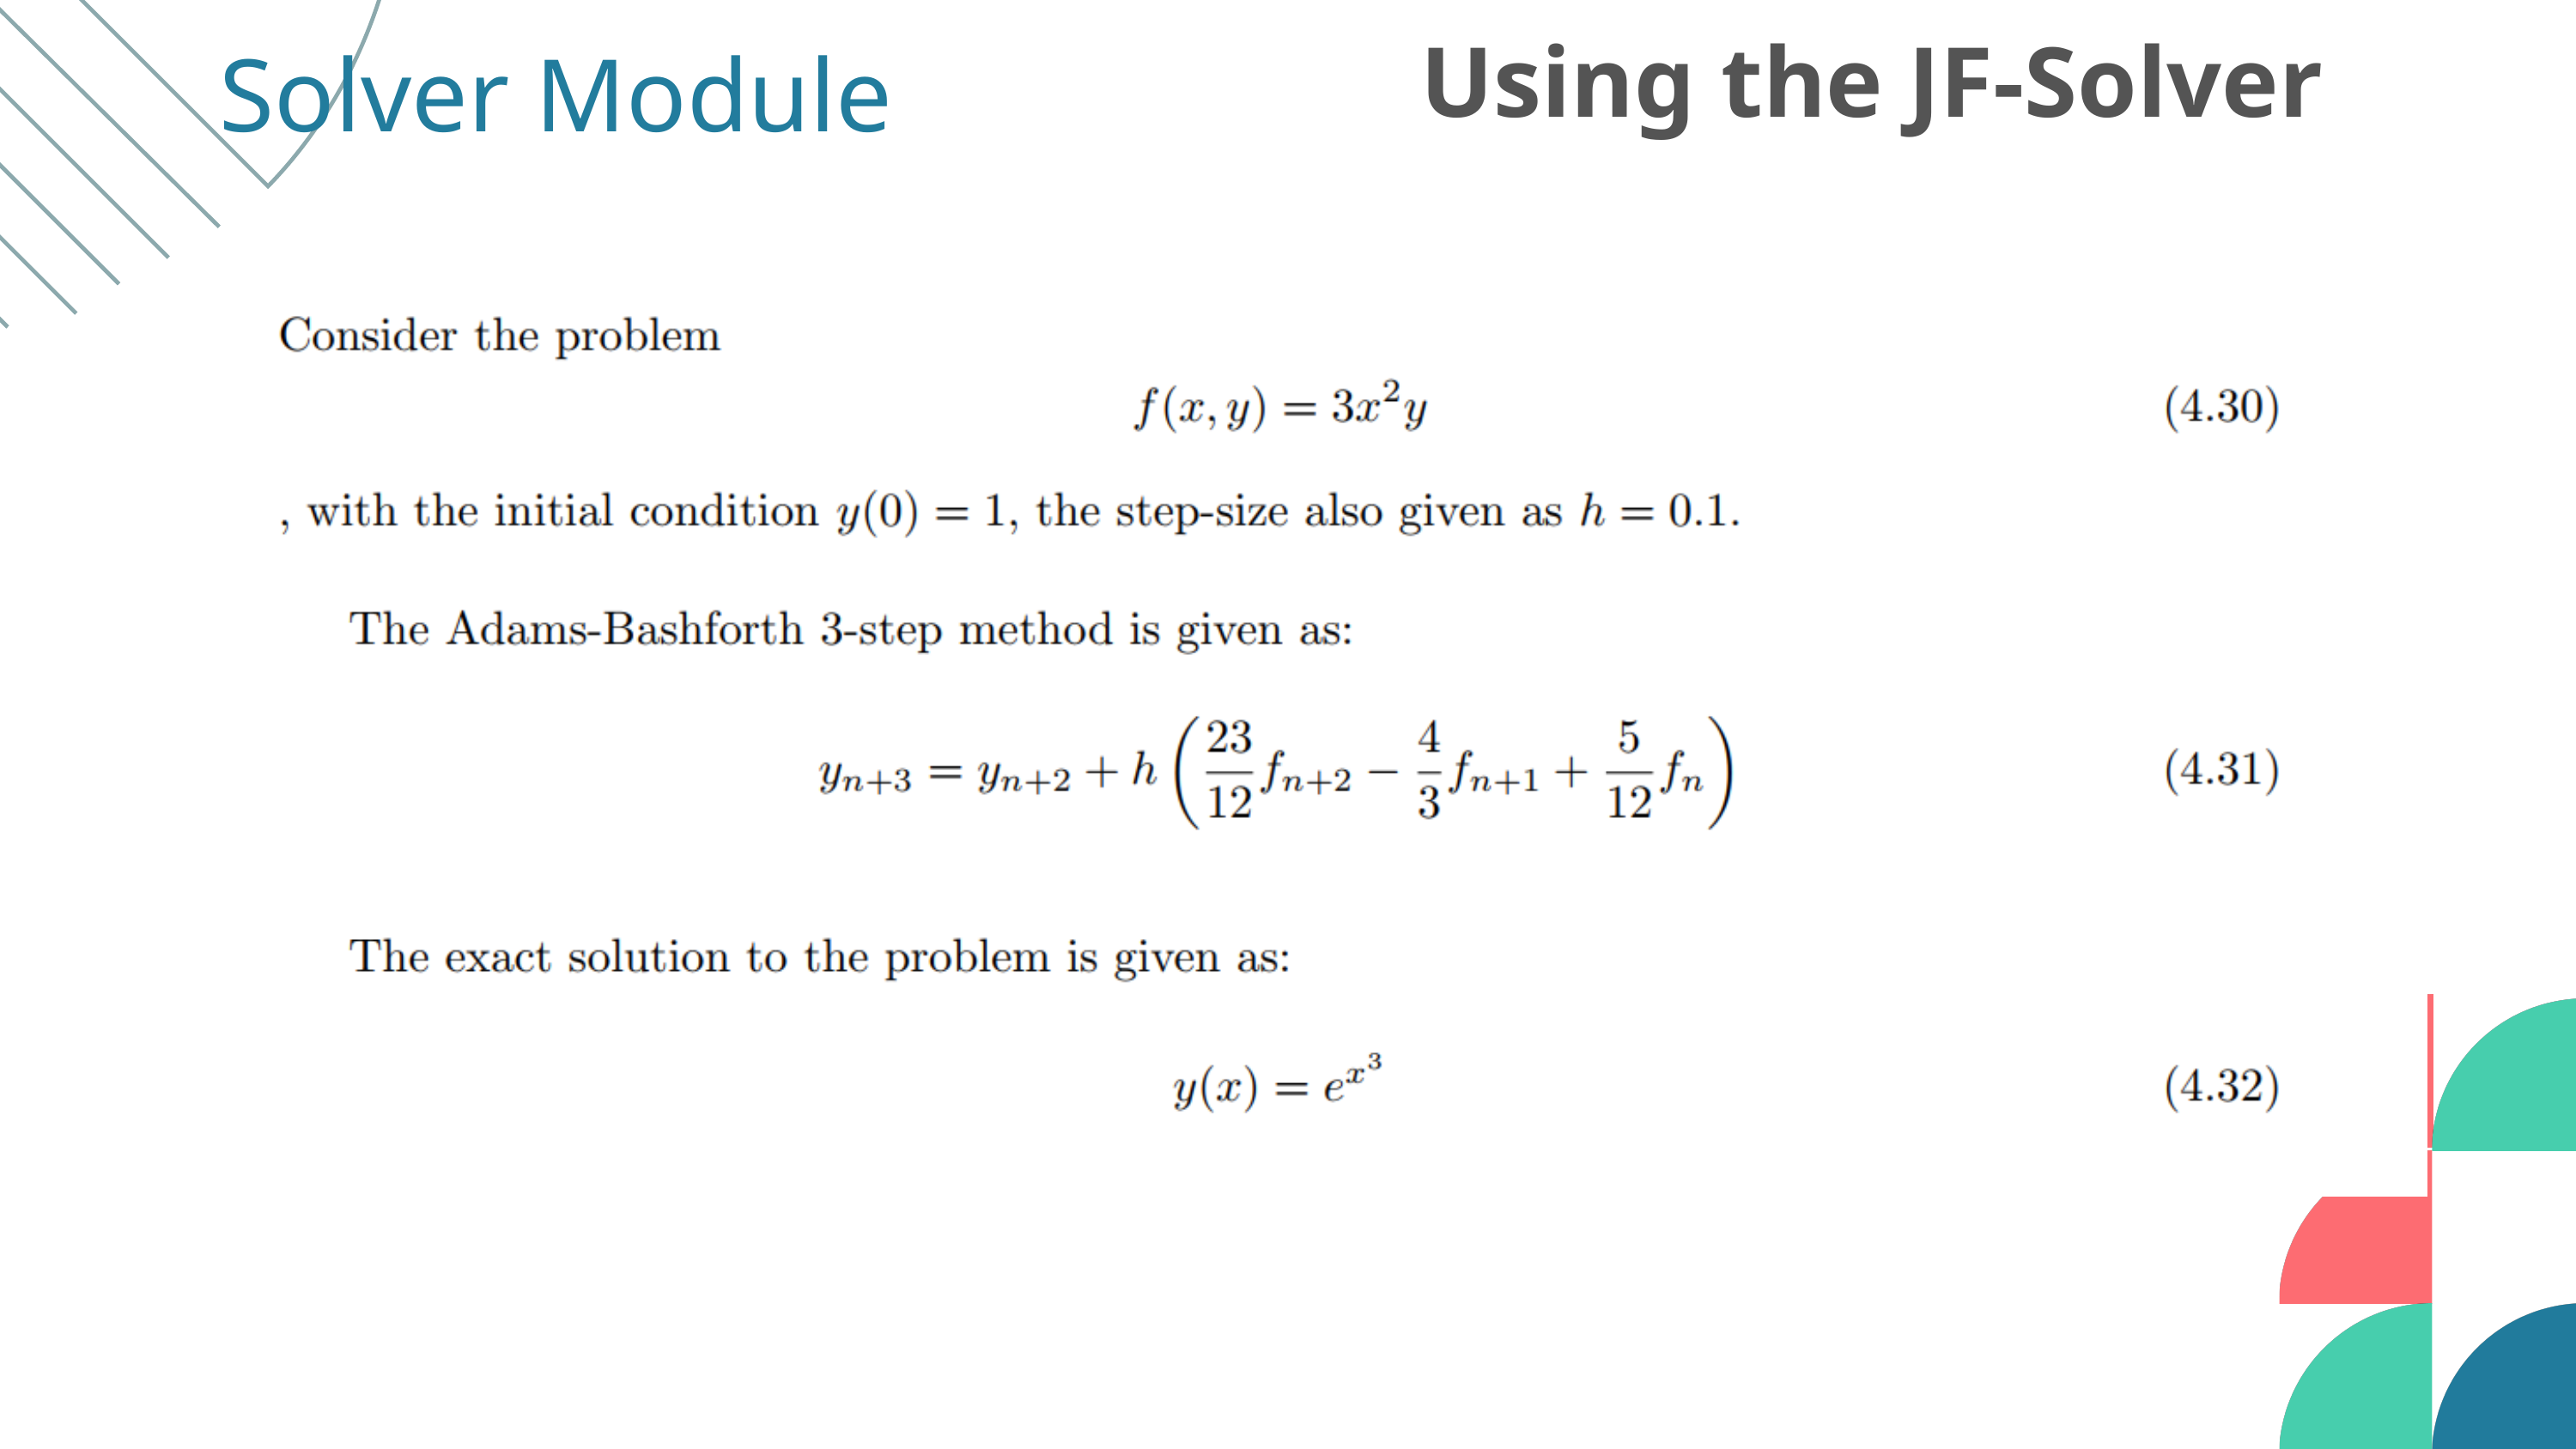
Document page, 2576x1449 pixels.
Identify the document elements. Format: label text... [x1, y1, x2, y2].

text_box [2434, 998, 2576, 1151]
text_box [2279, 1206, 2433, 1303]
text_box [2432, 1303, 2576, 1449]
picture [225, 283, 2428, 1197]
text_box Solver Module [219, 52, 1099, 152]
text_box Using the JF-Solver [1332, 84, 2438, 137]
text_box [2279, 1303, 2432, 1449]
